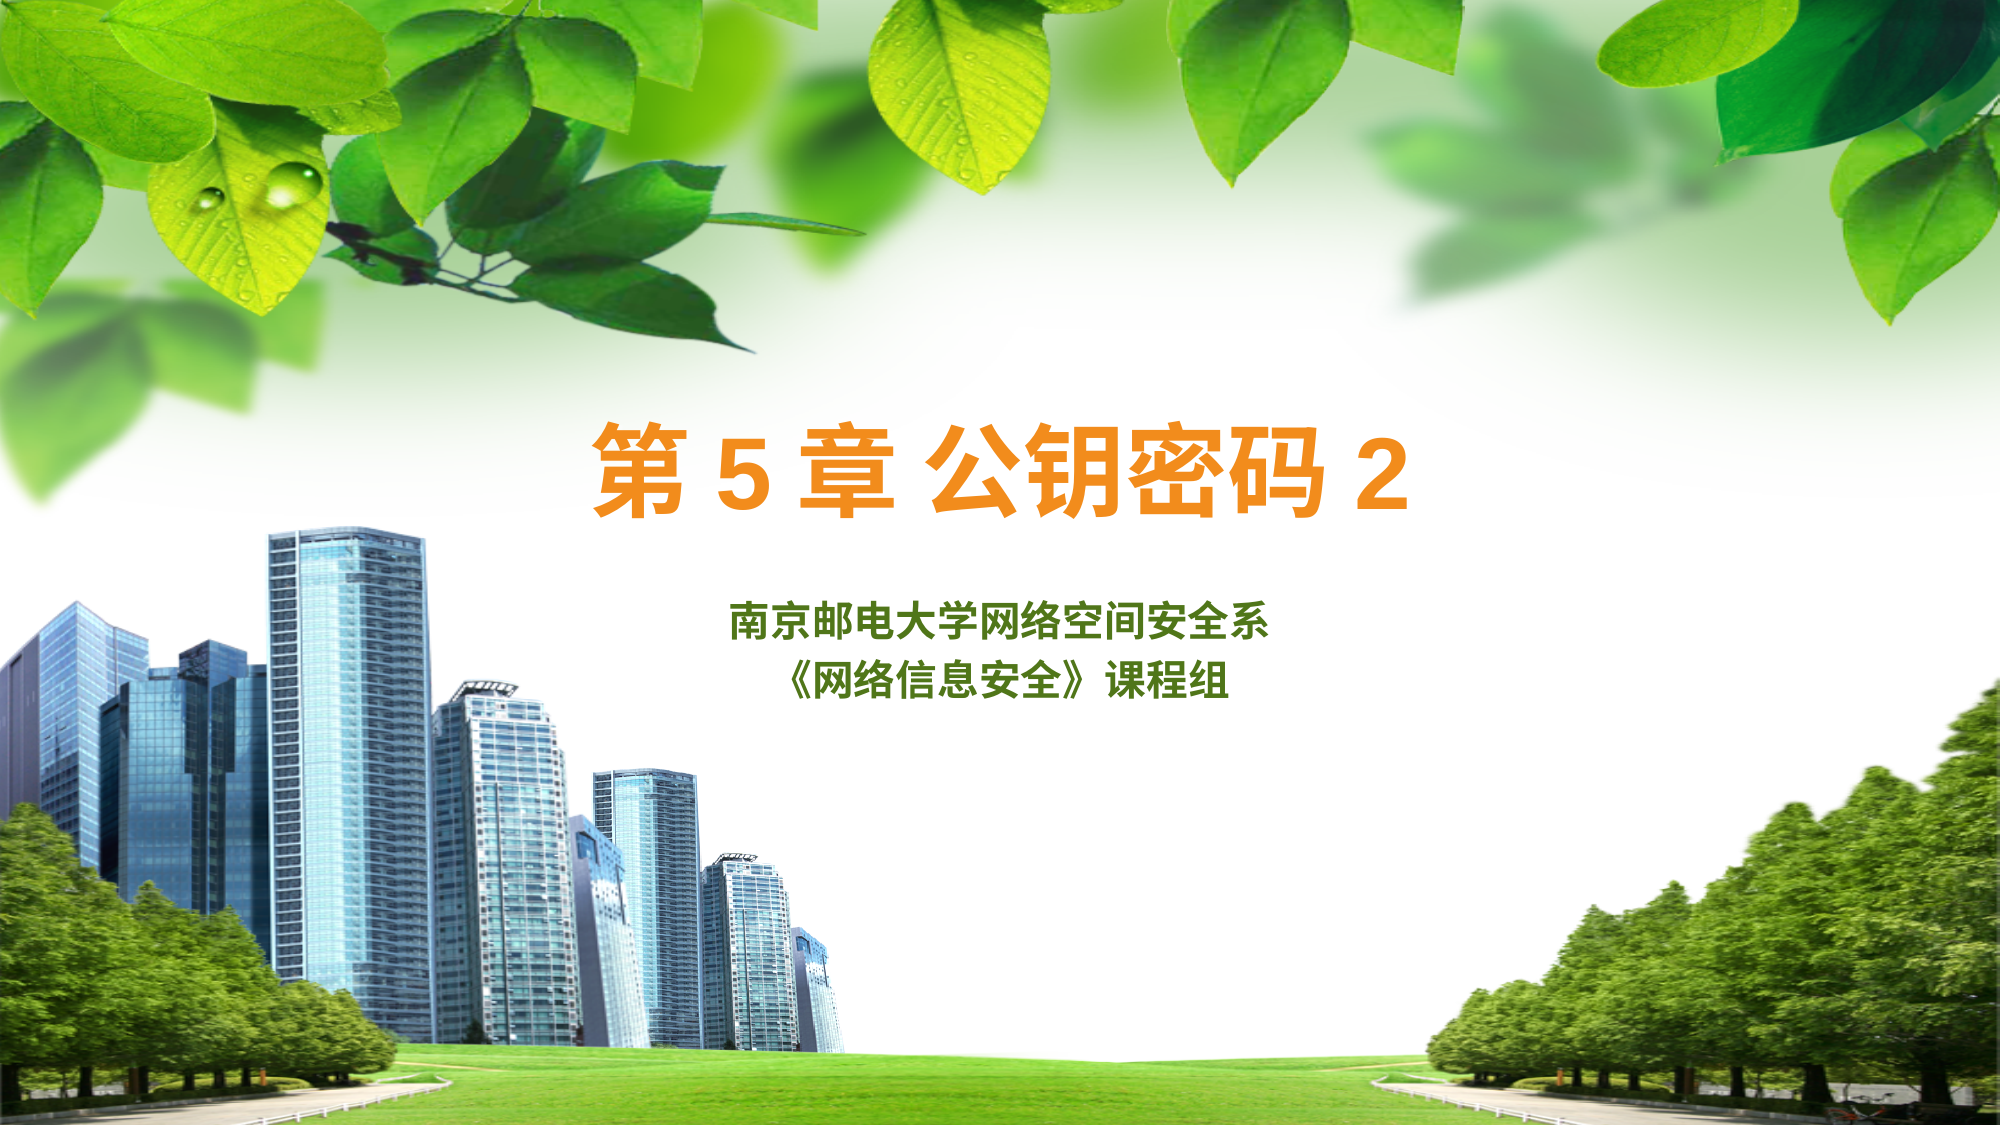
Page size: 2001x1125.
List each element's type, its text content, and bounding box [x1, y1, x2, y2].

subtitle 南京邮电大学网络空间安全系 《网络信息安全》课程组 [233, 587, 1767, 650]
title 第5章 公钥密码2 [233, 412, 1767, 525]
picture [0, 0, 2000, 1125]
